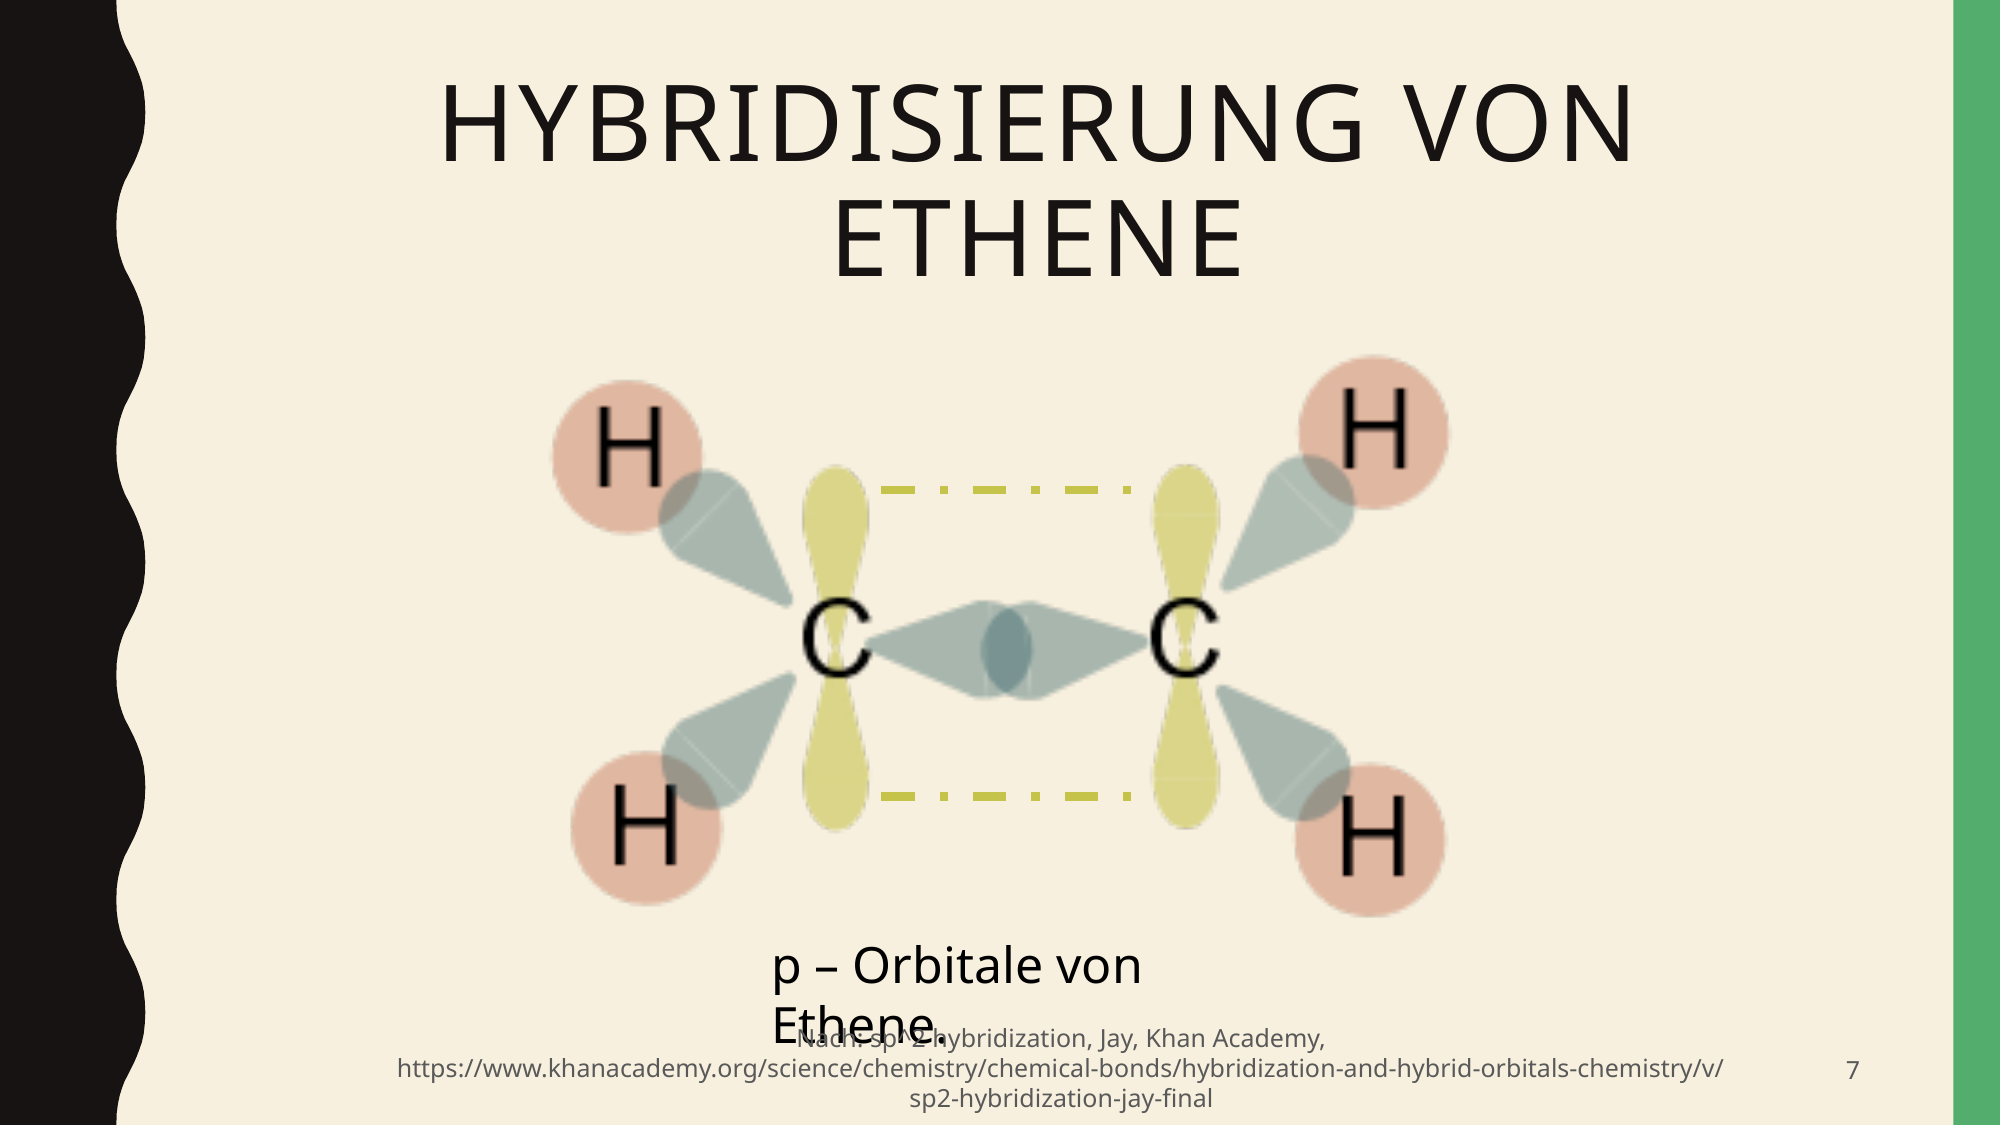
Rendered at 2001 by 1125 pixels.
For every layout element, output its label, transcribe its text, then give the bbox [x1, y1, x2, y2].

picture [493, 327, 1507, 973]
footer Nach: sp^2 hybridization, Jay, Khan Academy, https://www.khanacademy.org/science/chemistry/chemical-bonds/hybridization-and-hybrid-orbitals-chemistry/v/sp2-hybridization-jay-final [368, 1031, 1755, 1103]
slide_number 7 [1755, 1043, 1875, 1100]
title Hybridisierung von Ethene [205, 62, 1875, 308]
text_box p – Orbitale von Ethene. [756, 973, 1327, 1031]
